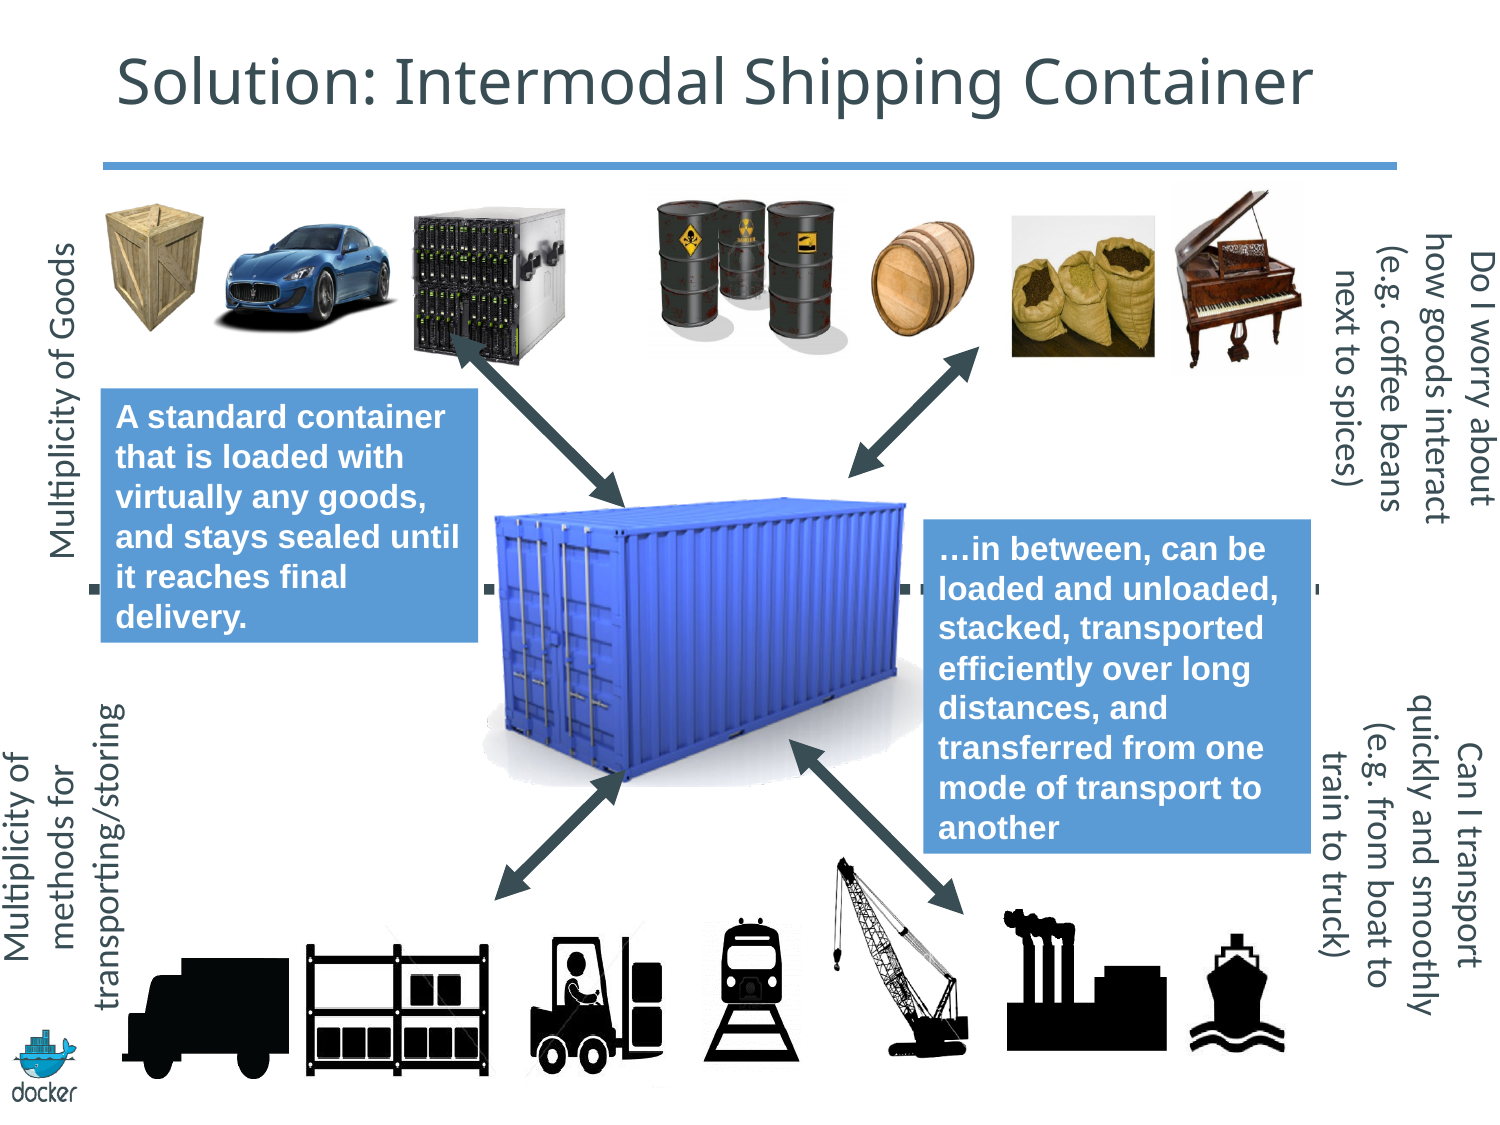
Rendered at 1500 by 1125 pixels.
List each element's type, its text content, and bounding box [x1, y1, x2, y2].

picture [122, 958, 289, 1079]
picture [855, 203, 990, 352]
text_box Multiplicity of methods for transporting/storing [0, 678, 134, 1037]
picture [525, 921, 682, 1088]
picture [105, 203, 204, 332]
picture [1185, 925, 1289, 1063]
picture [1172, 182, 1304, 377]
picture [482, 497, 942, 787]
picture [1004, 181, 1162, 391]
text_box A standard container that is loaded with virtually any goods, and stays sealed until it reaches final delivery. [100, 388, 479, 643]
picture [292, 925, 496, 1084]
text_box Do I worry about how goods interact (e.g. coffee beans next to spices) [1321, 199, 1500, 559]
picture [700, 915, 803, 1073]
picture [405, 202, 568, 369]
picture [0, 1037, 98, 1121]
text_box Multiplicity of Goods [29, 222, 89, 581]
text_box …in between, can be loaded and unloaded, stacked, transported efficiently over long distances, and transferred from one mode of transport to another [923, 519, 1311, 854]
picture [648, 180, 850, 359]
picture [824, 850, 977, 1064]
picture [1003, 909, 1170, 1051]
picture [206, 180, 402, 347]
title Solution: Intermodal Shipping Container [101, 29, 1396, 139]
text_box Can I transport quickly and smoothly (e.g. from boat to train to truck) [1308, 676, 1500, 1036]
